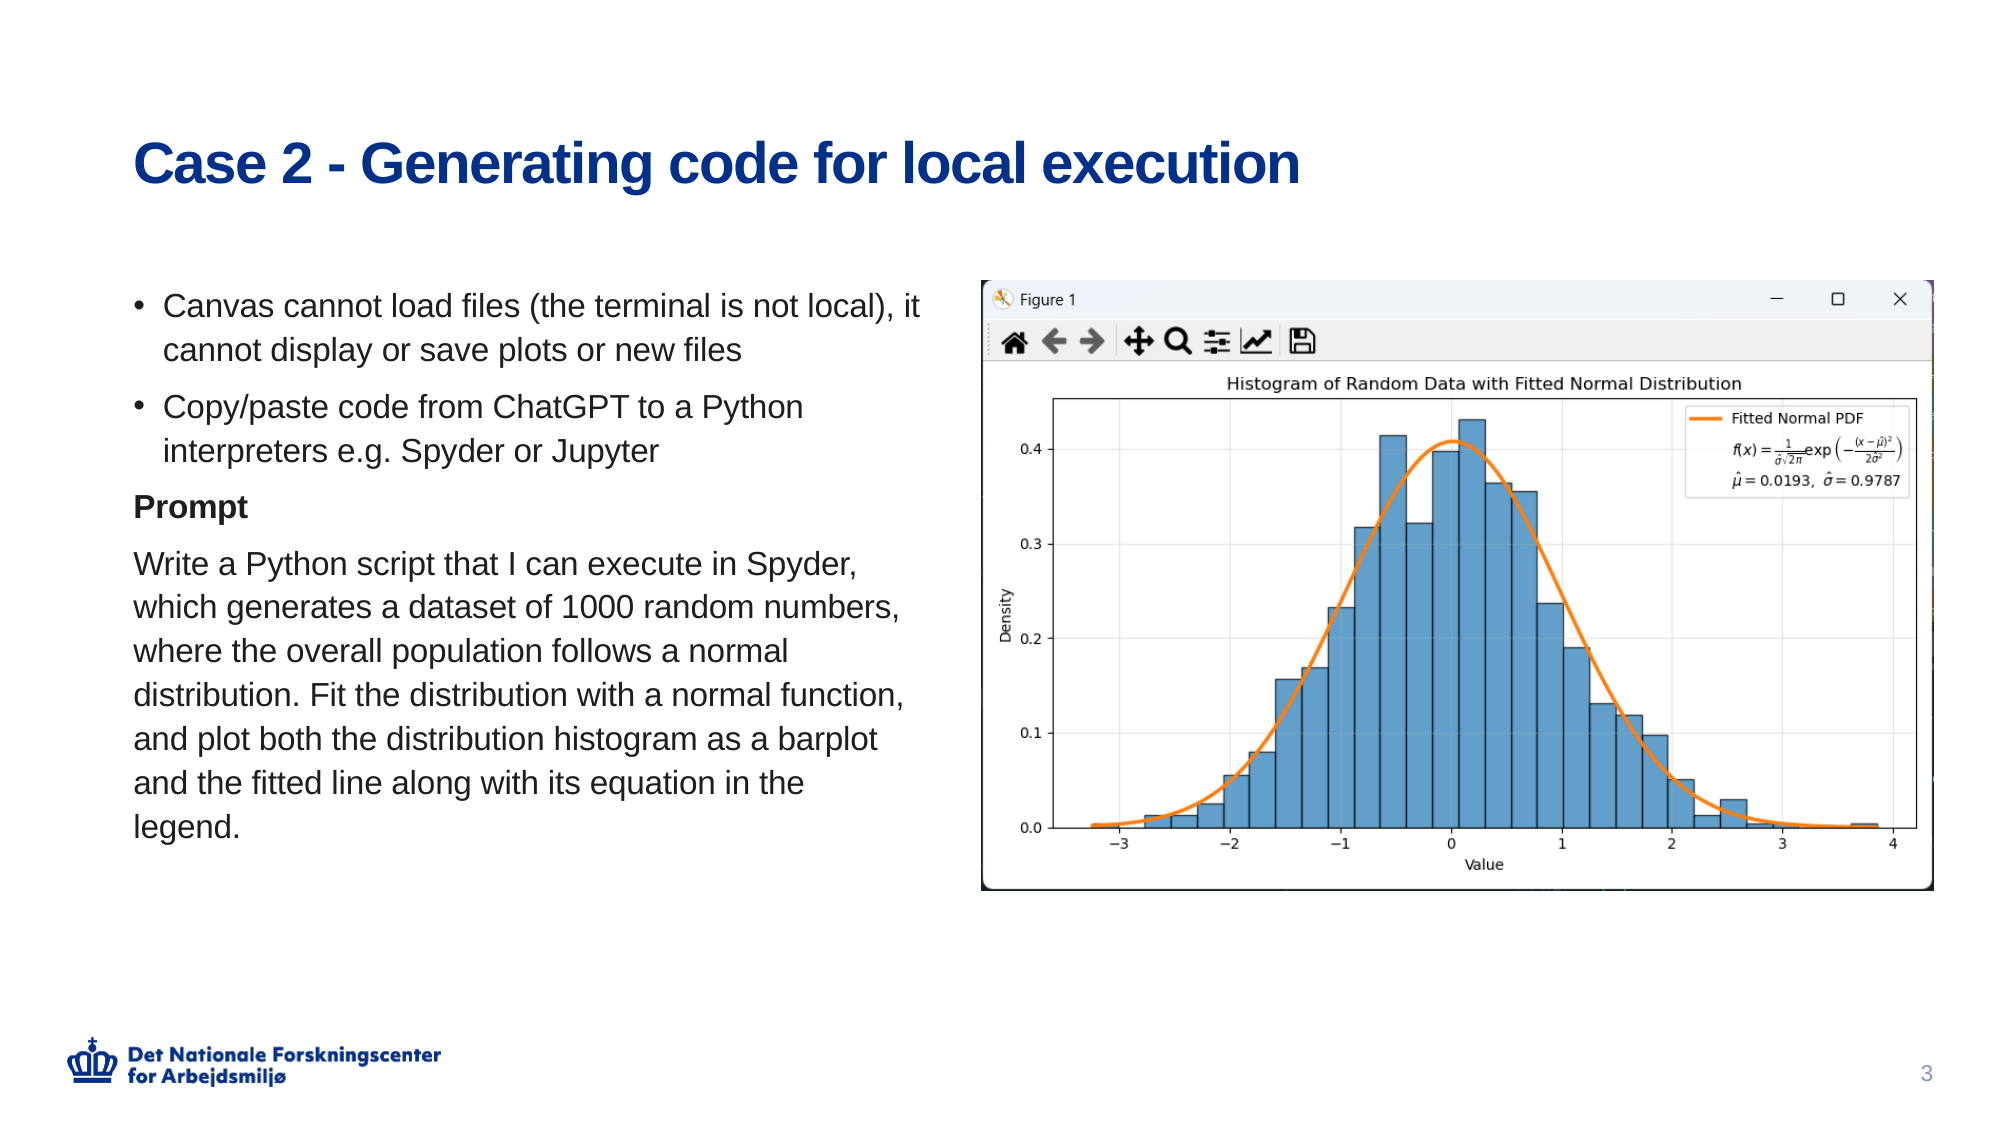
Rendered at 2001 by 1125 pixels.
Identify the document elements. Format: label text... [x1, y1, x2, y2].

title Case 2 - Generating code for local execution [133, 133, 1867, 200]
list Canvas cannot load files (the terminal is not local), it cannot display or save plots or new files Copy/paste code from ChatGPT to a Python interpreters e.g. Spyder or Jupyter Prompt Write a Python script that I can execute in Spyder, which generates a dataset of 1000 random numbers, where the overall population follows a normal distribution. Fit the distribution with a normal function, and plot both the distribution histogram as a barplot and the fitted line along with its equation in the legend. [133, 280, 921, 1026]
picture [981, 280, 1934, 891]
slide_number 3 [1866, 1062, 1934, 1083]
picture [67, 1037, 441, 1087]
